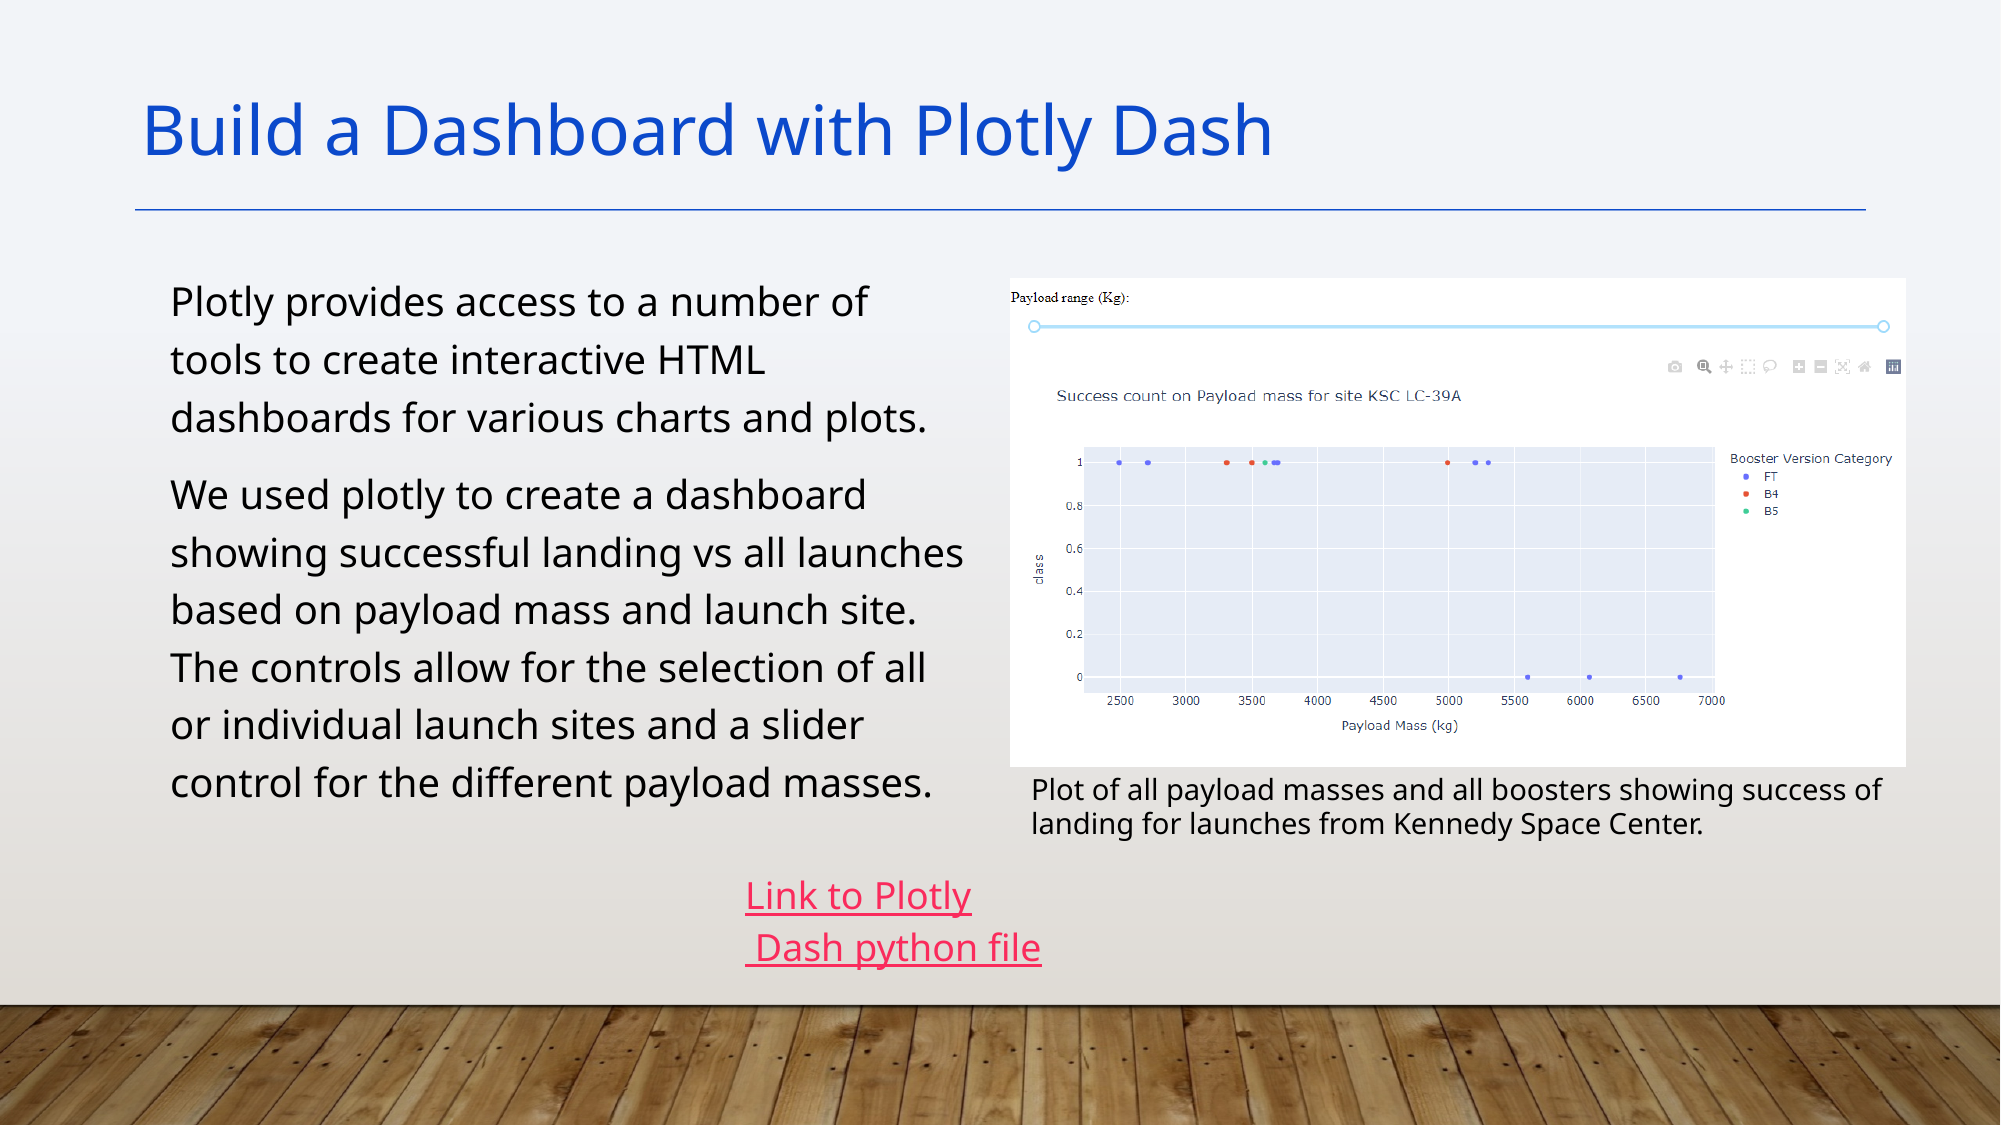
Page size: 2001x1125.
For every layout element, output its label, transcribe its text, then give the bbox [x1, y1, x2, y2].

text_box Build a Dashboard with Plotly Dash [126, 88, 1852, 179]
text_box Link to Plotly Dash python file [730, 865, 1270, 982]
picture [0, 1005, 2001, 1125]
list Plotly provides access to a number of tools to create interactive HTML dashboards for various charts and plots. We used plotly to create a dashboard showing successful landing vs all launches based on payload mass and launch site. The controls allow for the selection of all or individual launch sites and a slider control for the different payload masses. [155, 259, 984, 850]
text_box Plot of all payload masses and all boosters showing success of landing for launches from Kennedy Space Center. [1016, 763, 1912, 849]
picture [0, 0, 2001, 768]
